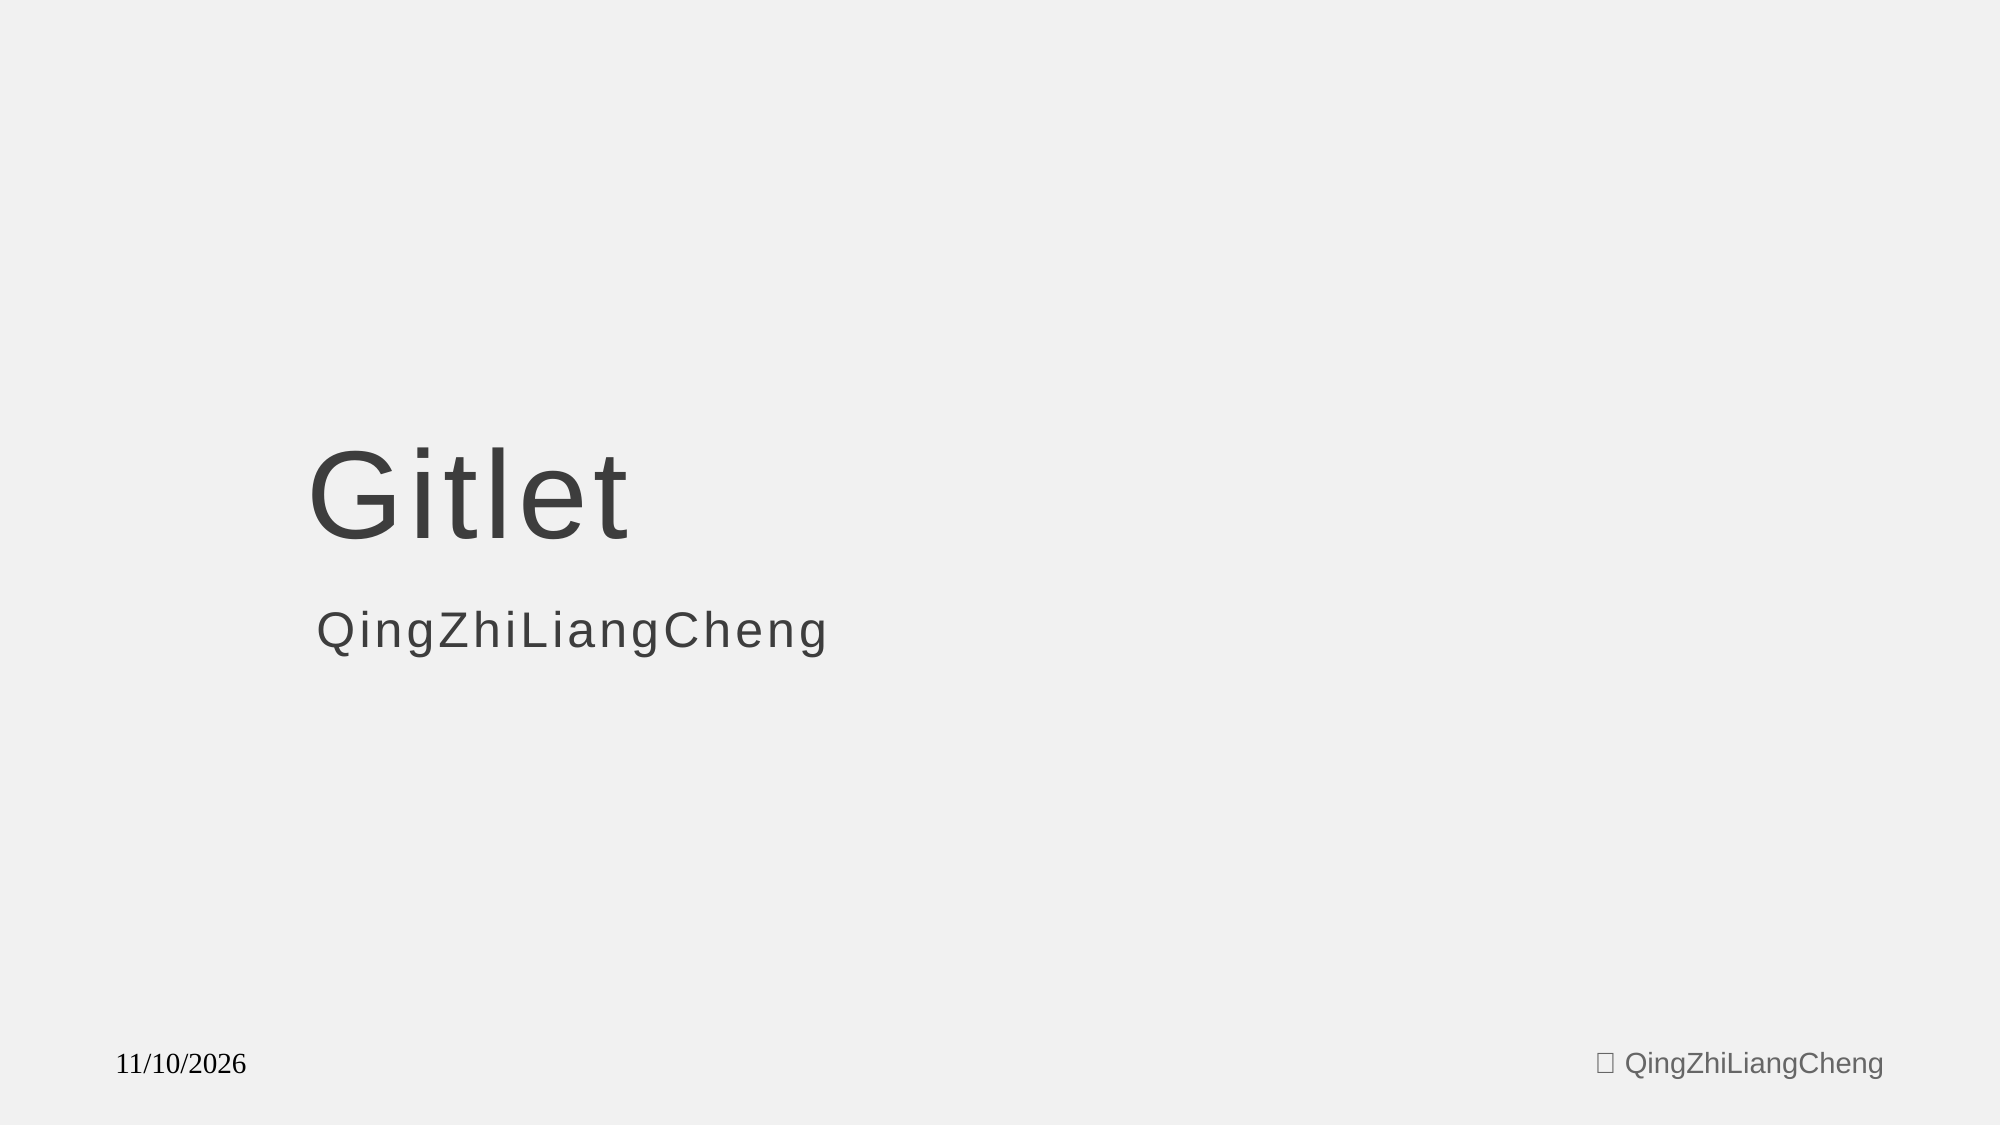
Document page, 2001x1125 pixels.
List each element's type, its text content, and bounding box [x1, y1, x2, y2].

subtitle QingZhiLiangCheng [301, 583, 1805, 826]
title Gitlet [290, 149, 1805, 572]
slide_number [100, 1035, 544, 1088]
